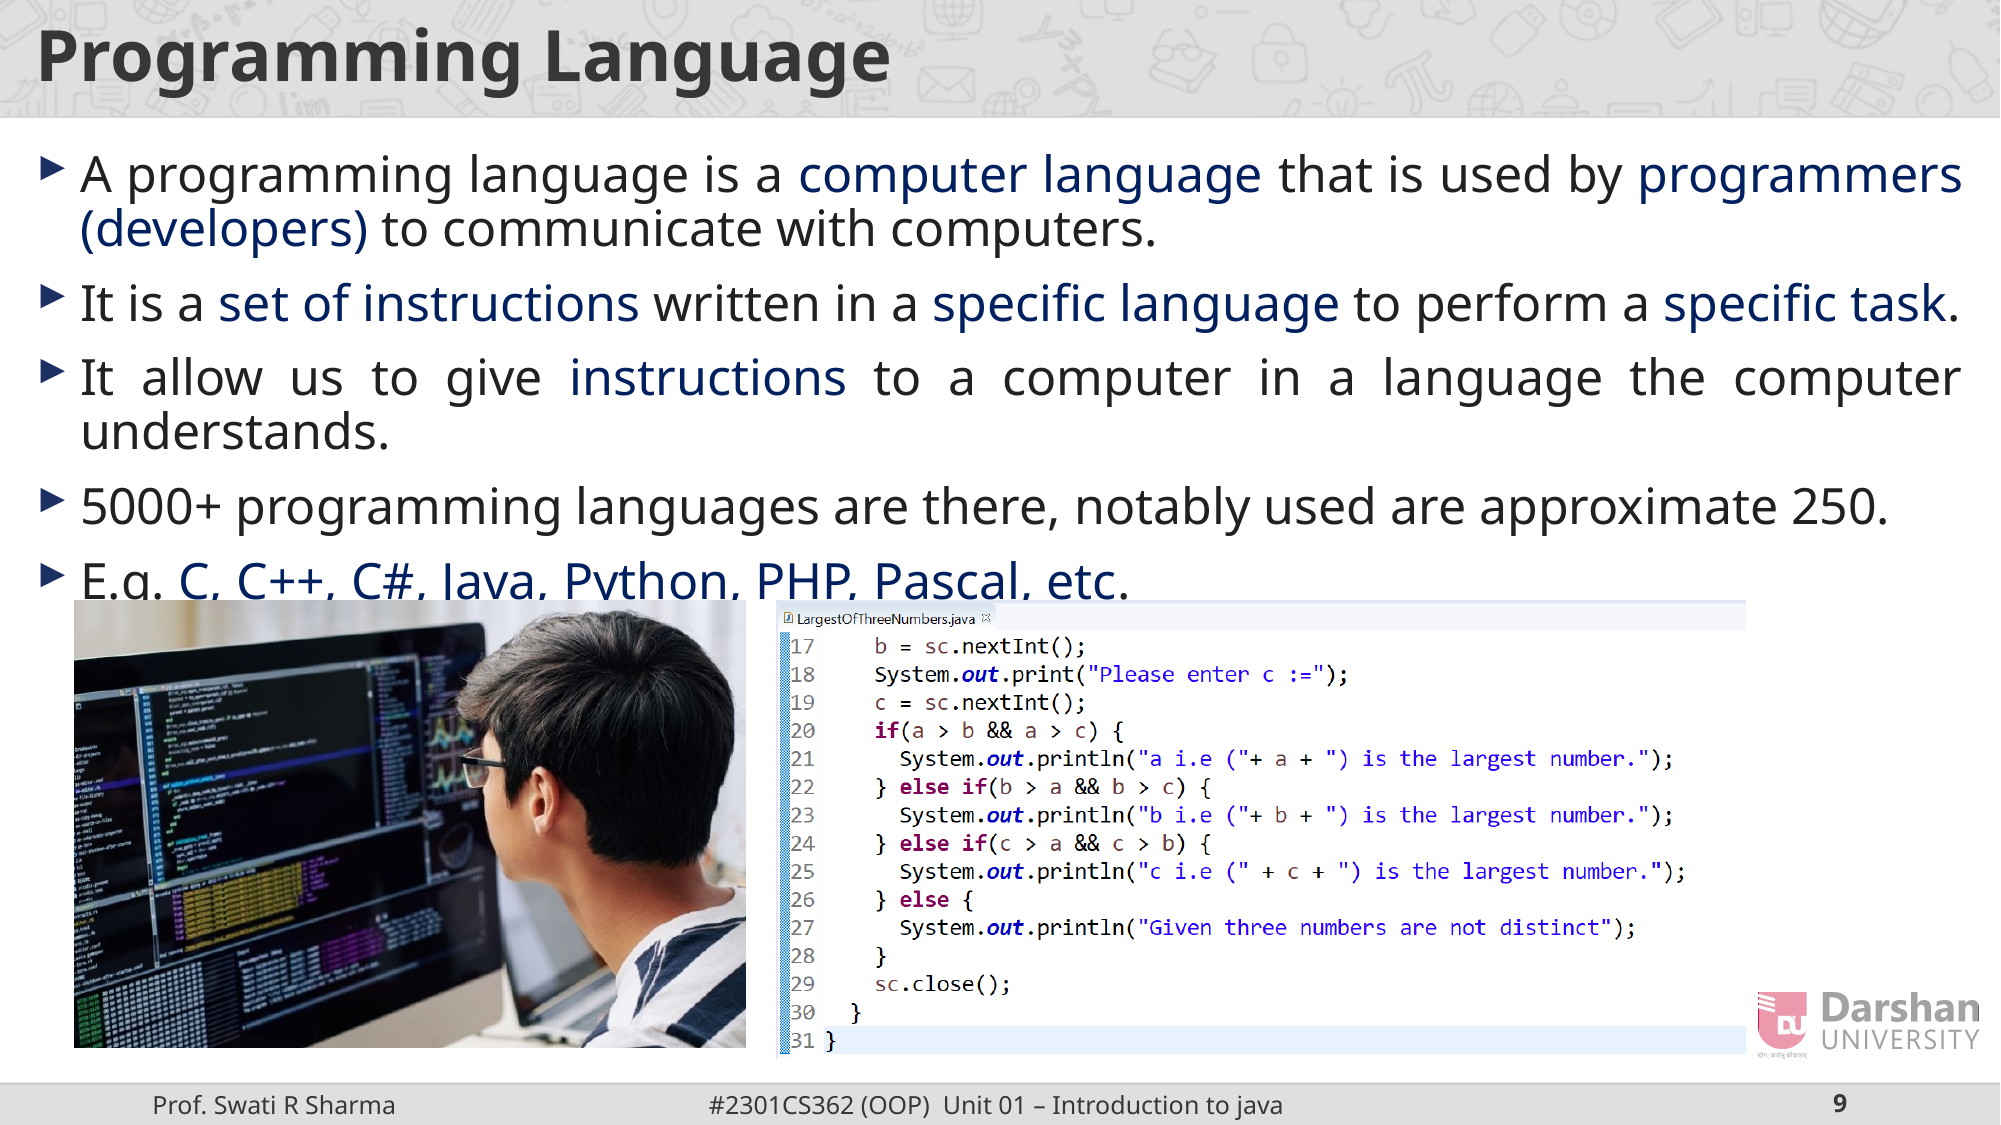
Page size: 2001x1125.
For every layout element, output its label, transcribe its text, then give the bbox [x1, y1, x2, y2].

picture [74, 600, 746, 1048]
list A programming language is a computer language that is used by programmers (developers) to communicate with computers. It is a set of instructions written in a specific language to perform a specific task. It allow us to give instructions to a computer in a language the computer understands. 5000+ programming languages are there, notably used are approximate 250. E.g. C, C++, C#, Java, Python, PHP, Pascal, etc. [21, 141, 1979, 1059]
title Programming Language [0, 0, 2000, 117]
picture [776, 600, 1746, 1059]
